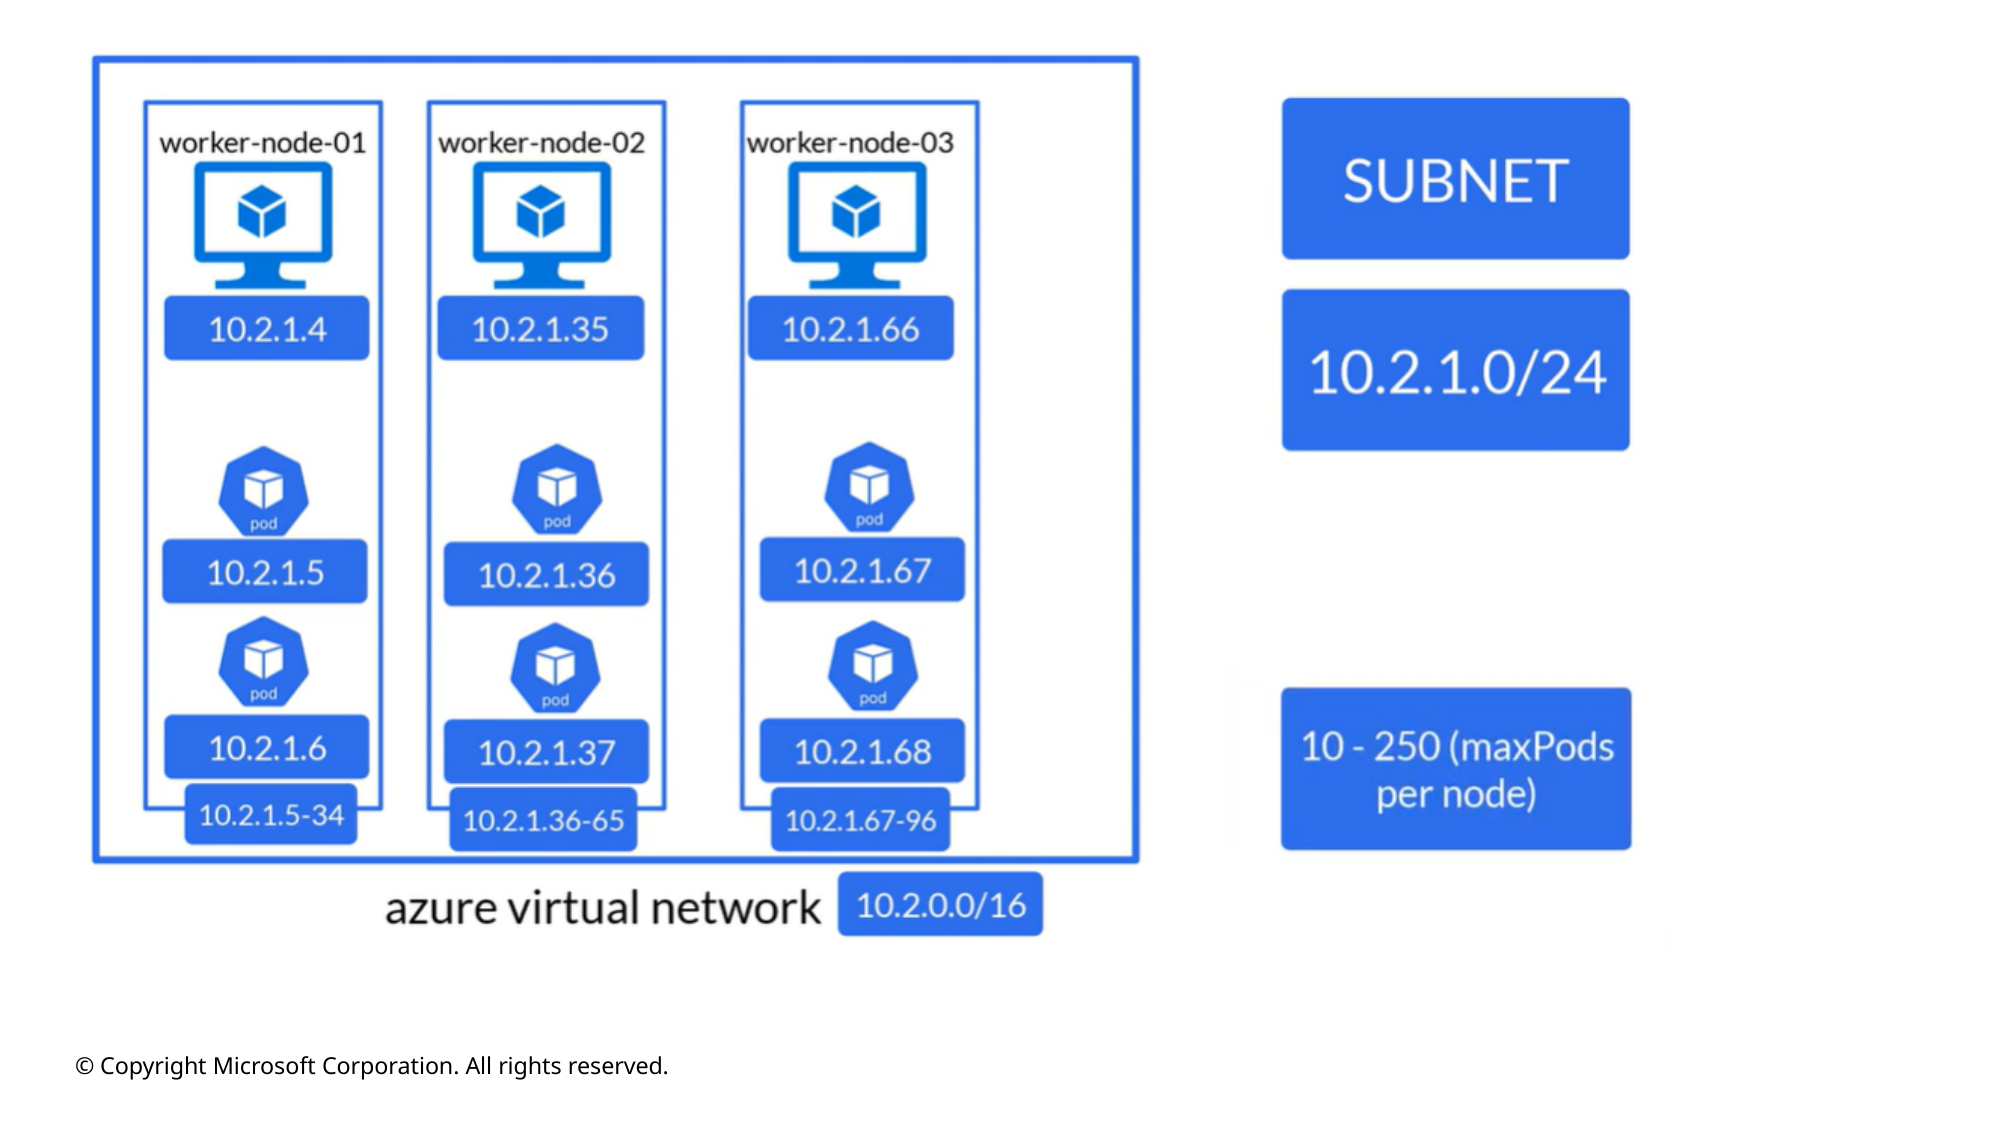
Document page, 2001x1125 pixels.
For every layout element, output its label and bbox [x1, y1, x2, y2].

picture [49, 13, 1674, 952]
